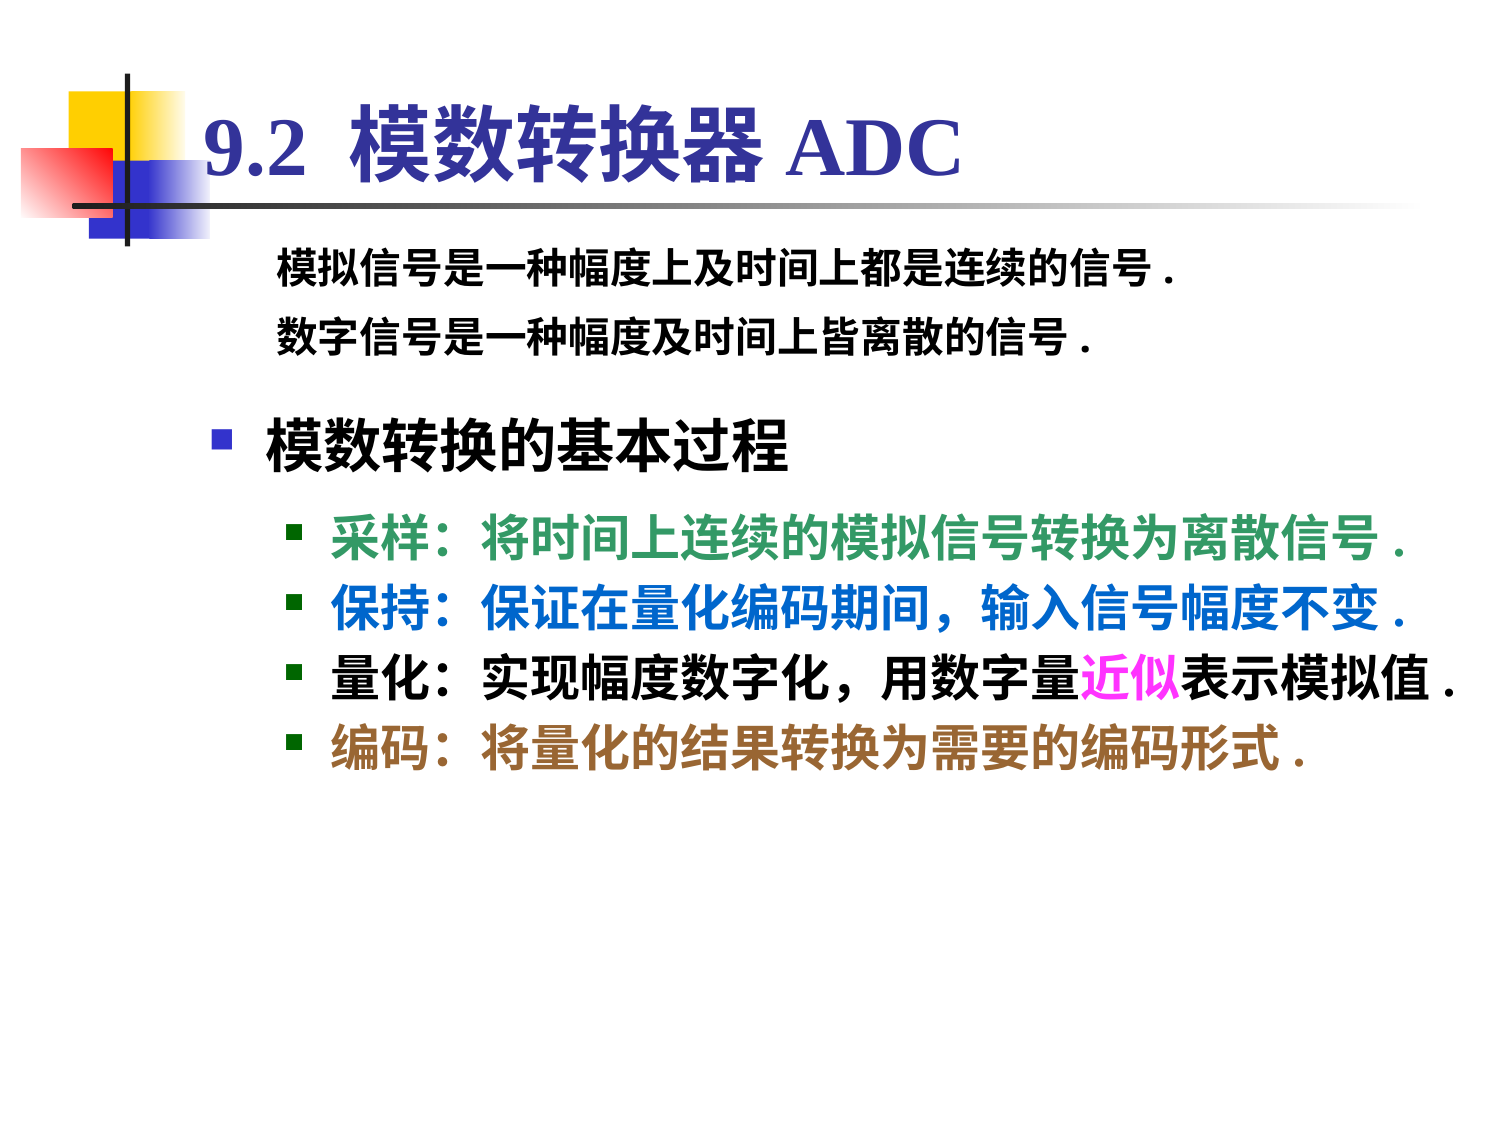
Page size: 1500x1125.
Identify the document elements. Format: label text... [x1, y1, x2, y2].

text_box 模拟信号是一种幅度上及时间上都是连续的信号. 数字信号是一种幅度及时间上皆离散的信号. [261, 224, 1190, 368]
title 9.2 模数转换器ADC [188, 12, 1468, 200]
list 模数转换的基本过程 采样：将时间上连续的模拟信号转换为离散信号. 保持：保证在量化编码期间，输入信号幅度不变. 量化：实现幅度数字化，用数字量近似表示模拟值. 编码：将量化的结果转换为需要的编码形式. [193, 387, 1469, 869]
